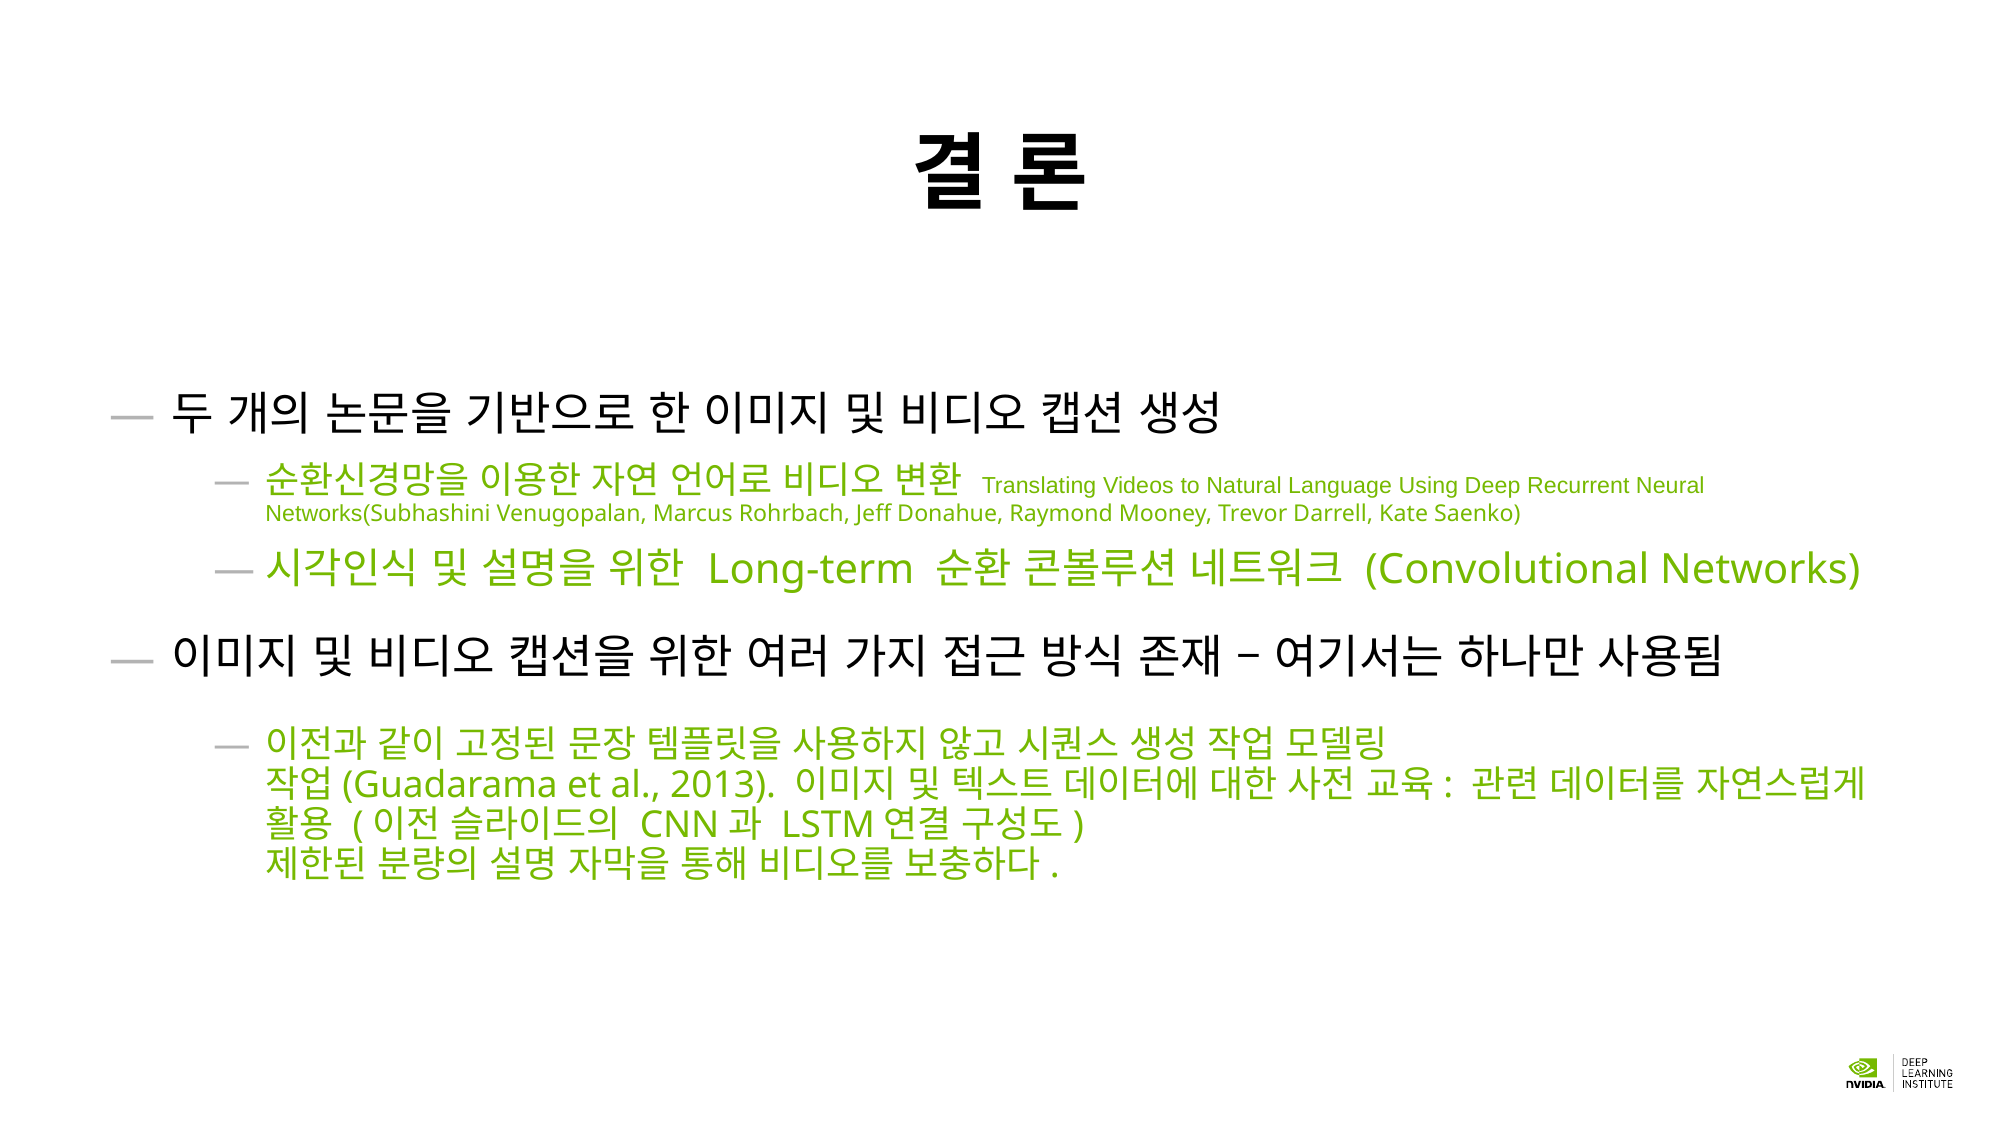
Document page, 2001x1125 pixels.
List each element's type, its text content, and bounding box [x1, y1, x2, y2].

list 두 개의 논문을 기반으로 한 이미지 및 비디오 캡션 생성 순환신경망을 이용한 자연 언어로 비디오 변환 Translating Videos to Natural Language Using Deep Recurrent Neural Networks(Subhashini Venugopalan, Marcus Rohrbach, Jeff Donahue, Raymond Mooney, Trevor Darrell, Kate Saenko) 시각인식 및 설명을 위한 Long-term 순환 콘볼루션 네트워크 (Convolutional Networks) 이미지 및 비디오 캡션을 위한 여러 가지 접근 방식 존재 – 여기서는 하나만 사용됨 이전과 같이 고정된 문장 템플릿을 사용하지 않고 시퀀스 생성 작업 모델링 작업(Guadarama et al., 2013). 이미지 및 텍스트 데이터에 대한 사전 교육: 관련 데이터를 자연스럽게 활용 (이전 슬라이드의 CNN과 LSTM연결 구성도) 제한된 분량의 설명 자막을 통해 비디오를 보충하다. [93, 383, 1908, 1062]
title 결 론 [90, 120, 1910, 229]
